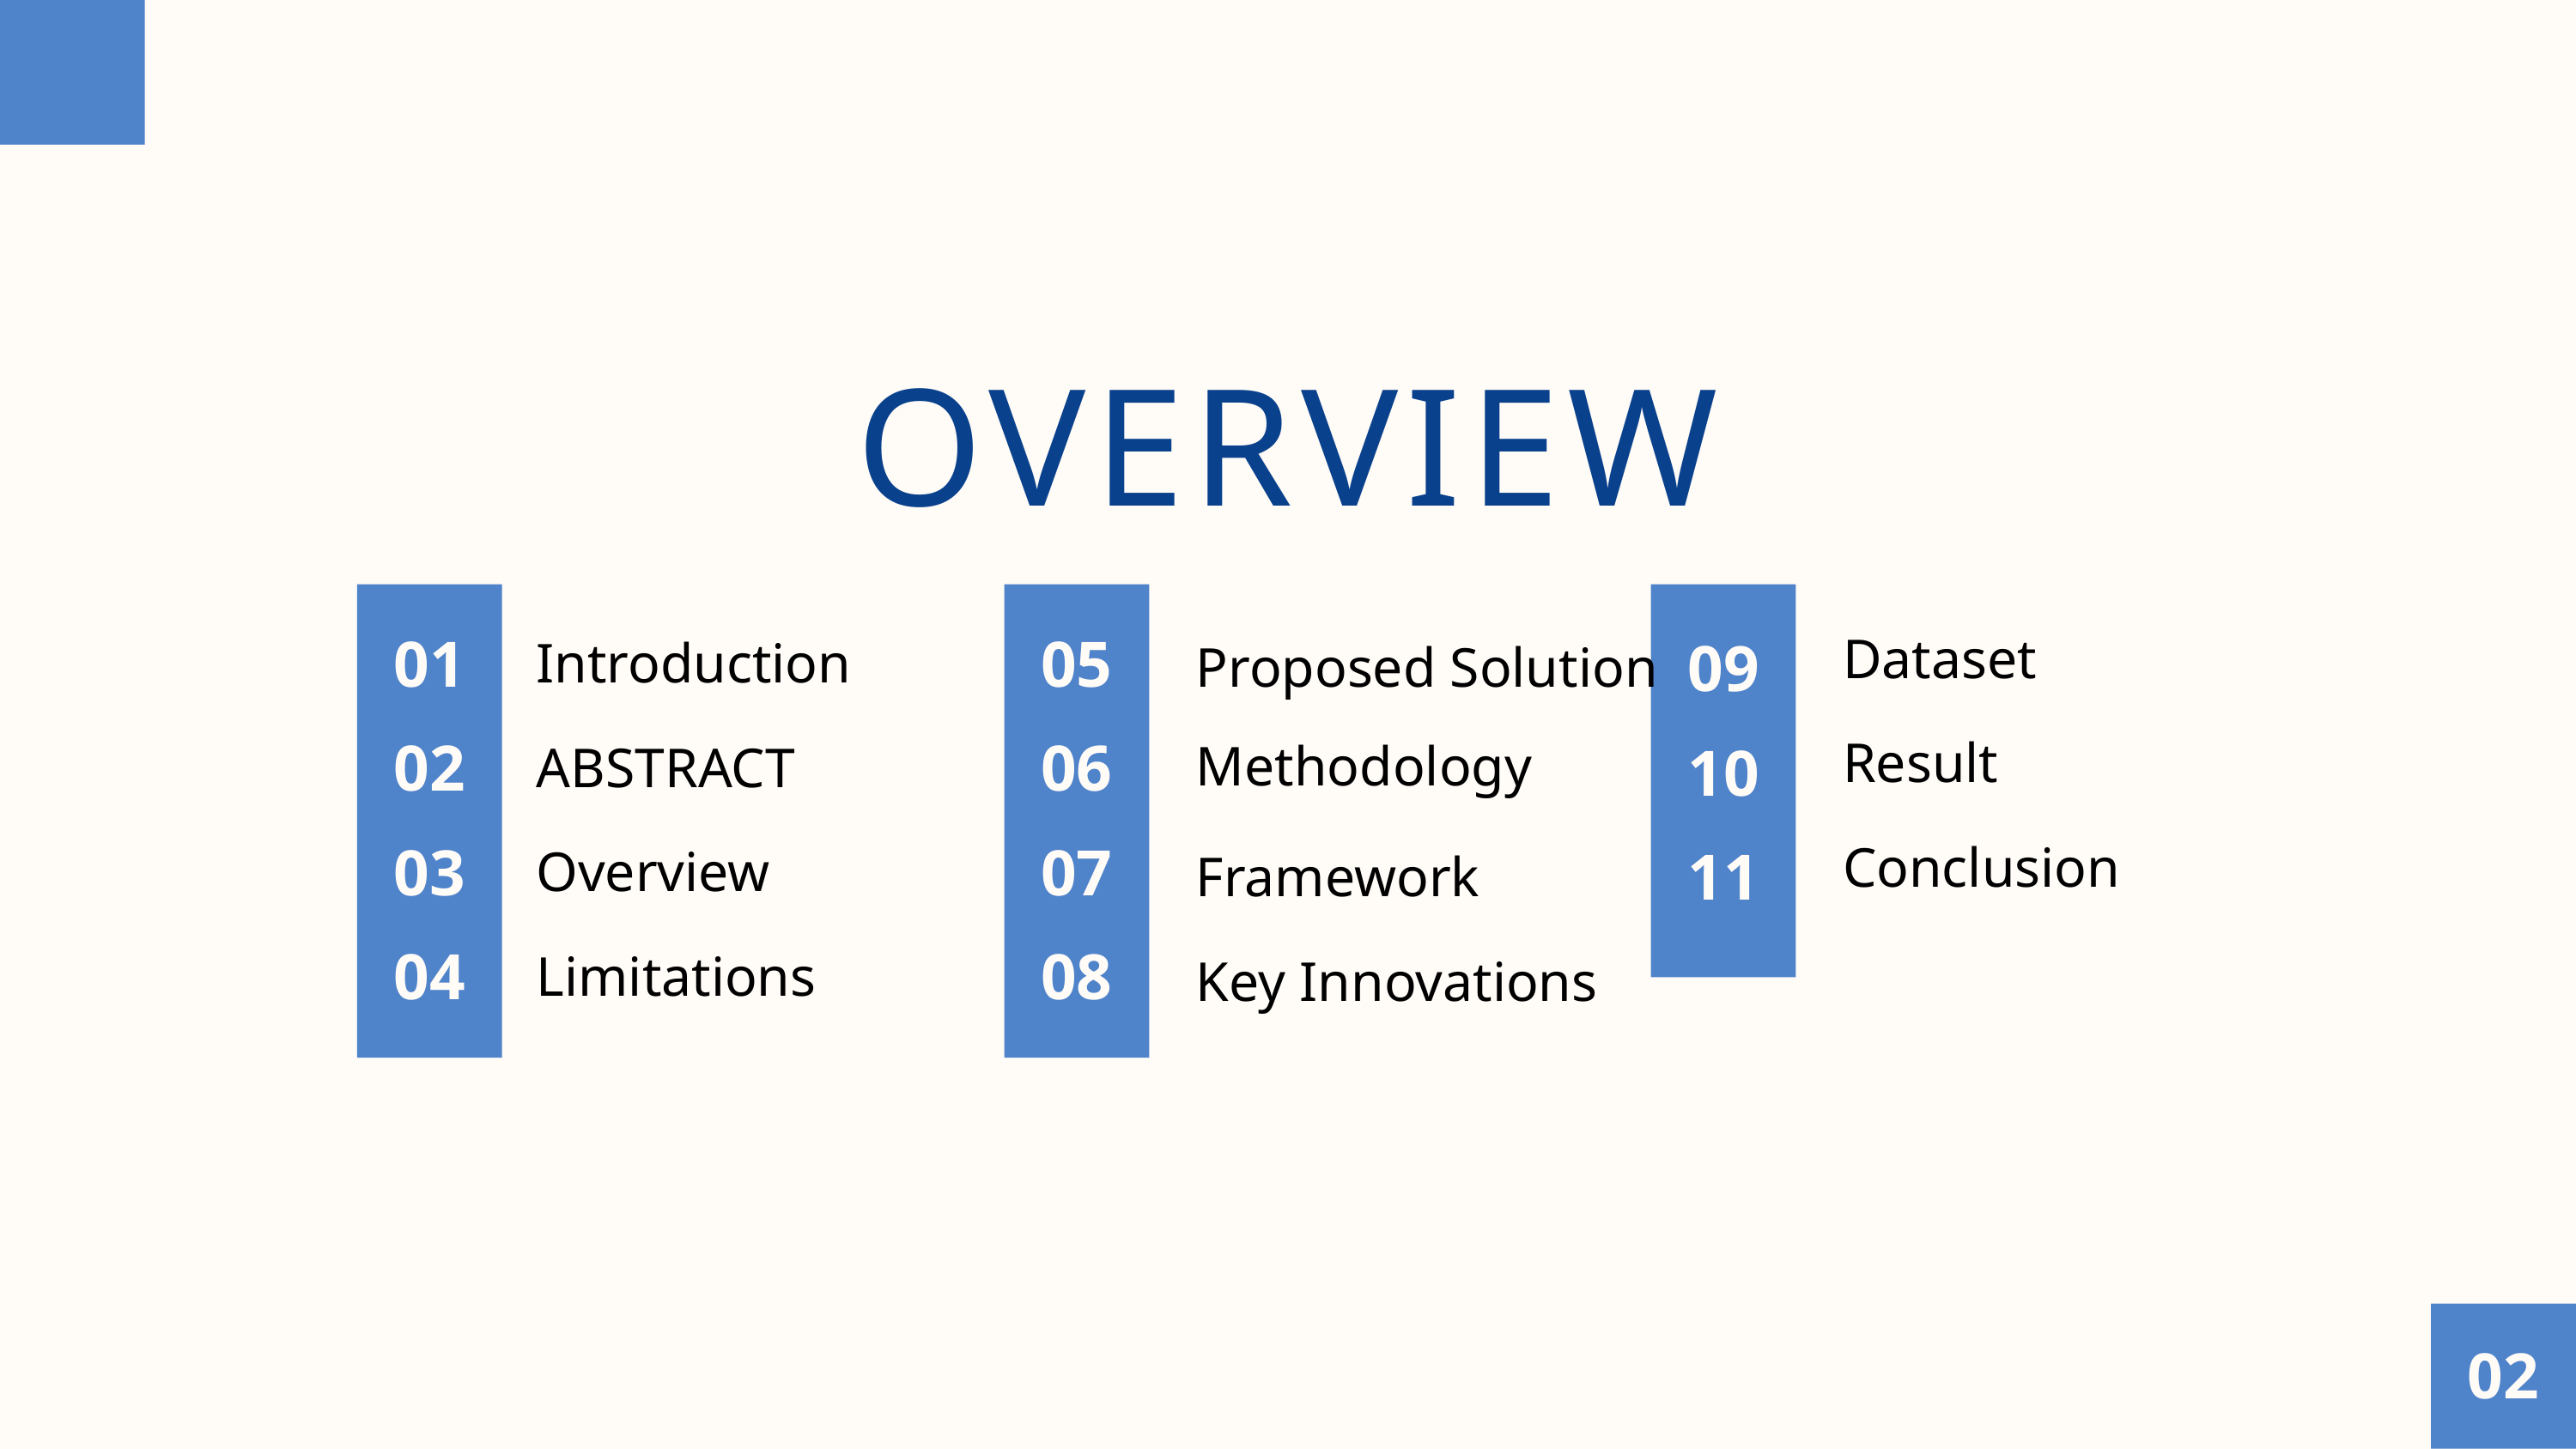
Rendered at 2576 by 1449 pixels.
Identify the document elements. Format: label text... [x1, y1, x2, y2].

text_box Dataset [1843, 635, 2375, 689]
text_box Key Innovations [1195, 958, 1767, 1012]
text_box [2430, 1303, 2576, 1449]
text_box Proposed Solution [1195, 644, 1646, 699]
text_box OVERVIEW [690, 376, 1886, 539]
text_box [0, 0, 145, 145]
text_box Overview [536, 848, 999, 903]
text_box Limitations [536, 953, 999, 1008]
text_box Framework [1195, 853, 1646, 907]
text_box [356, 584, 502, 1058]
text_box Conclusion [1843, 844, 2375, 899]
text_box Introduction [536, 640, 999, 694]
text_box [1004, 584, 1150, 1058]
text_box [1650, 584, 1796, 978]
text_box Methodology [1195, 743, 1646, 851]
text_box ABSTRACT [536, 744, 999, 798]
text_box Result [1843, 739, 2375, 794]
